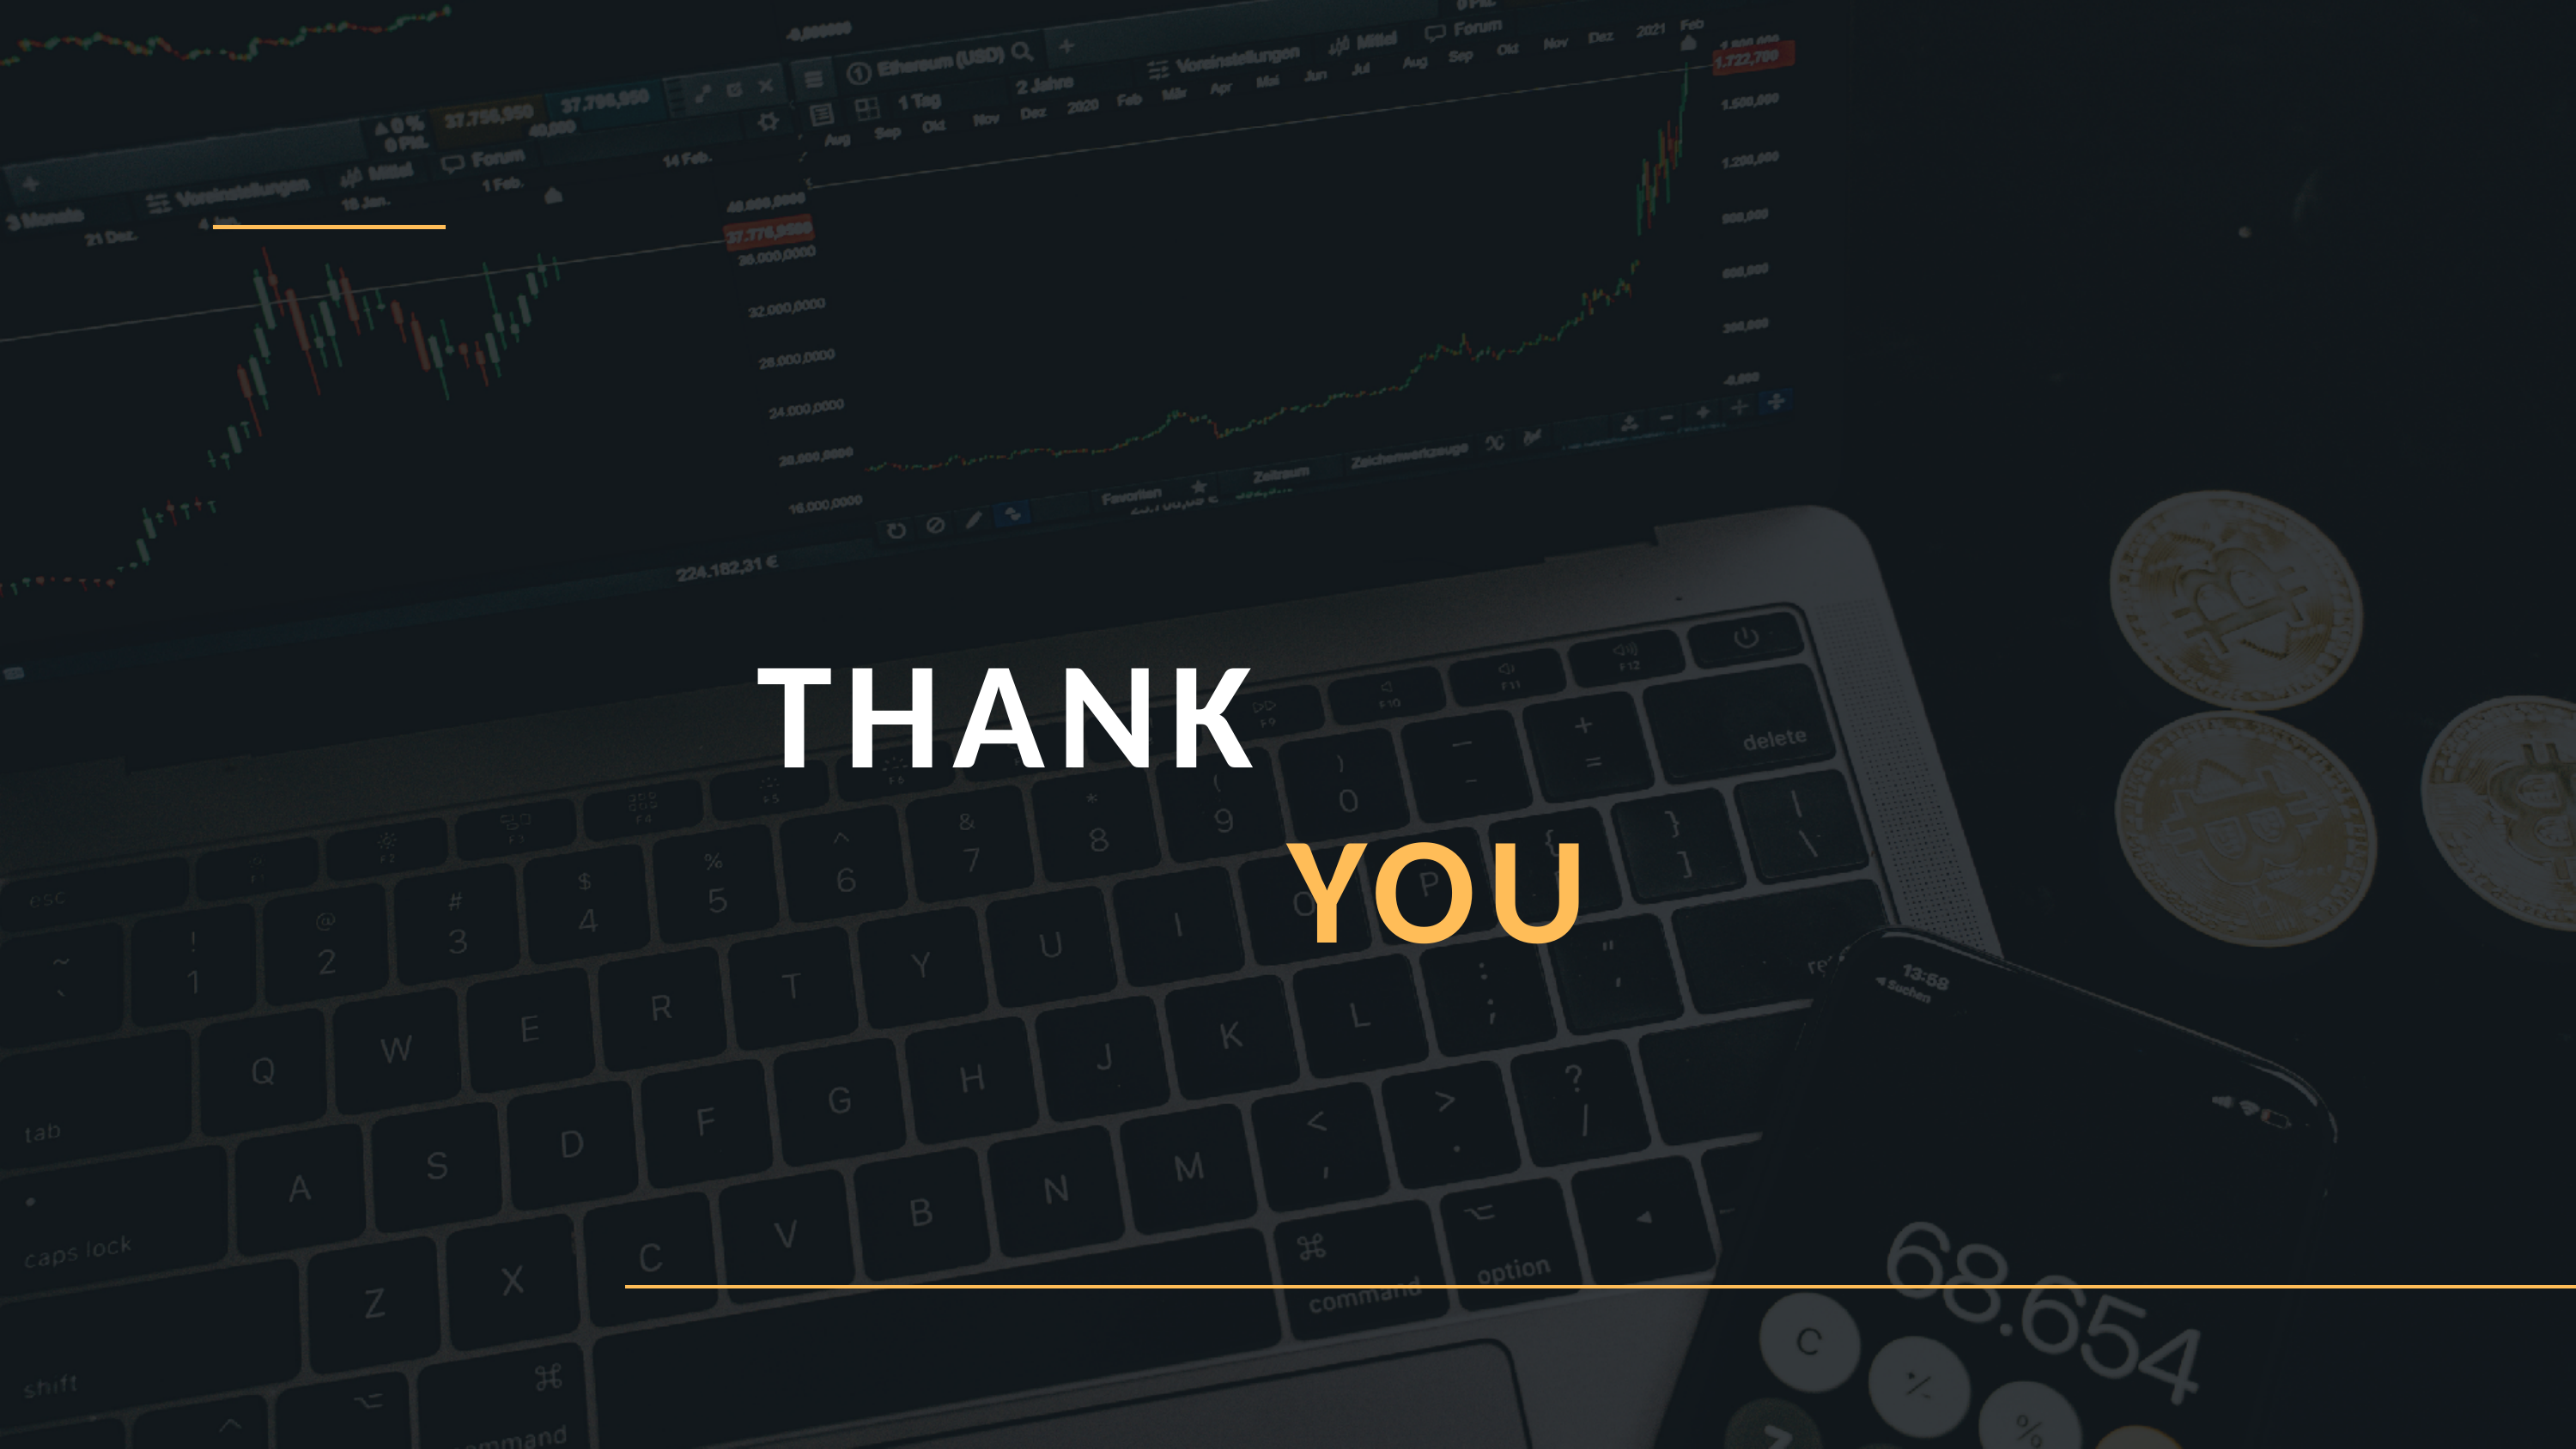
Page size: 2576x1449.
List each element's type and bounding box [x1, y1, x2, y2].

text_box [0, 0, 2576, 1449]
